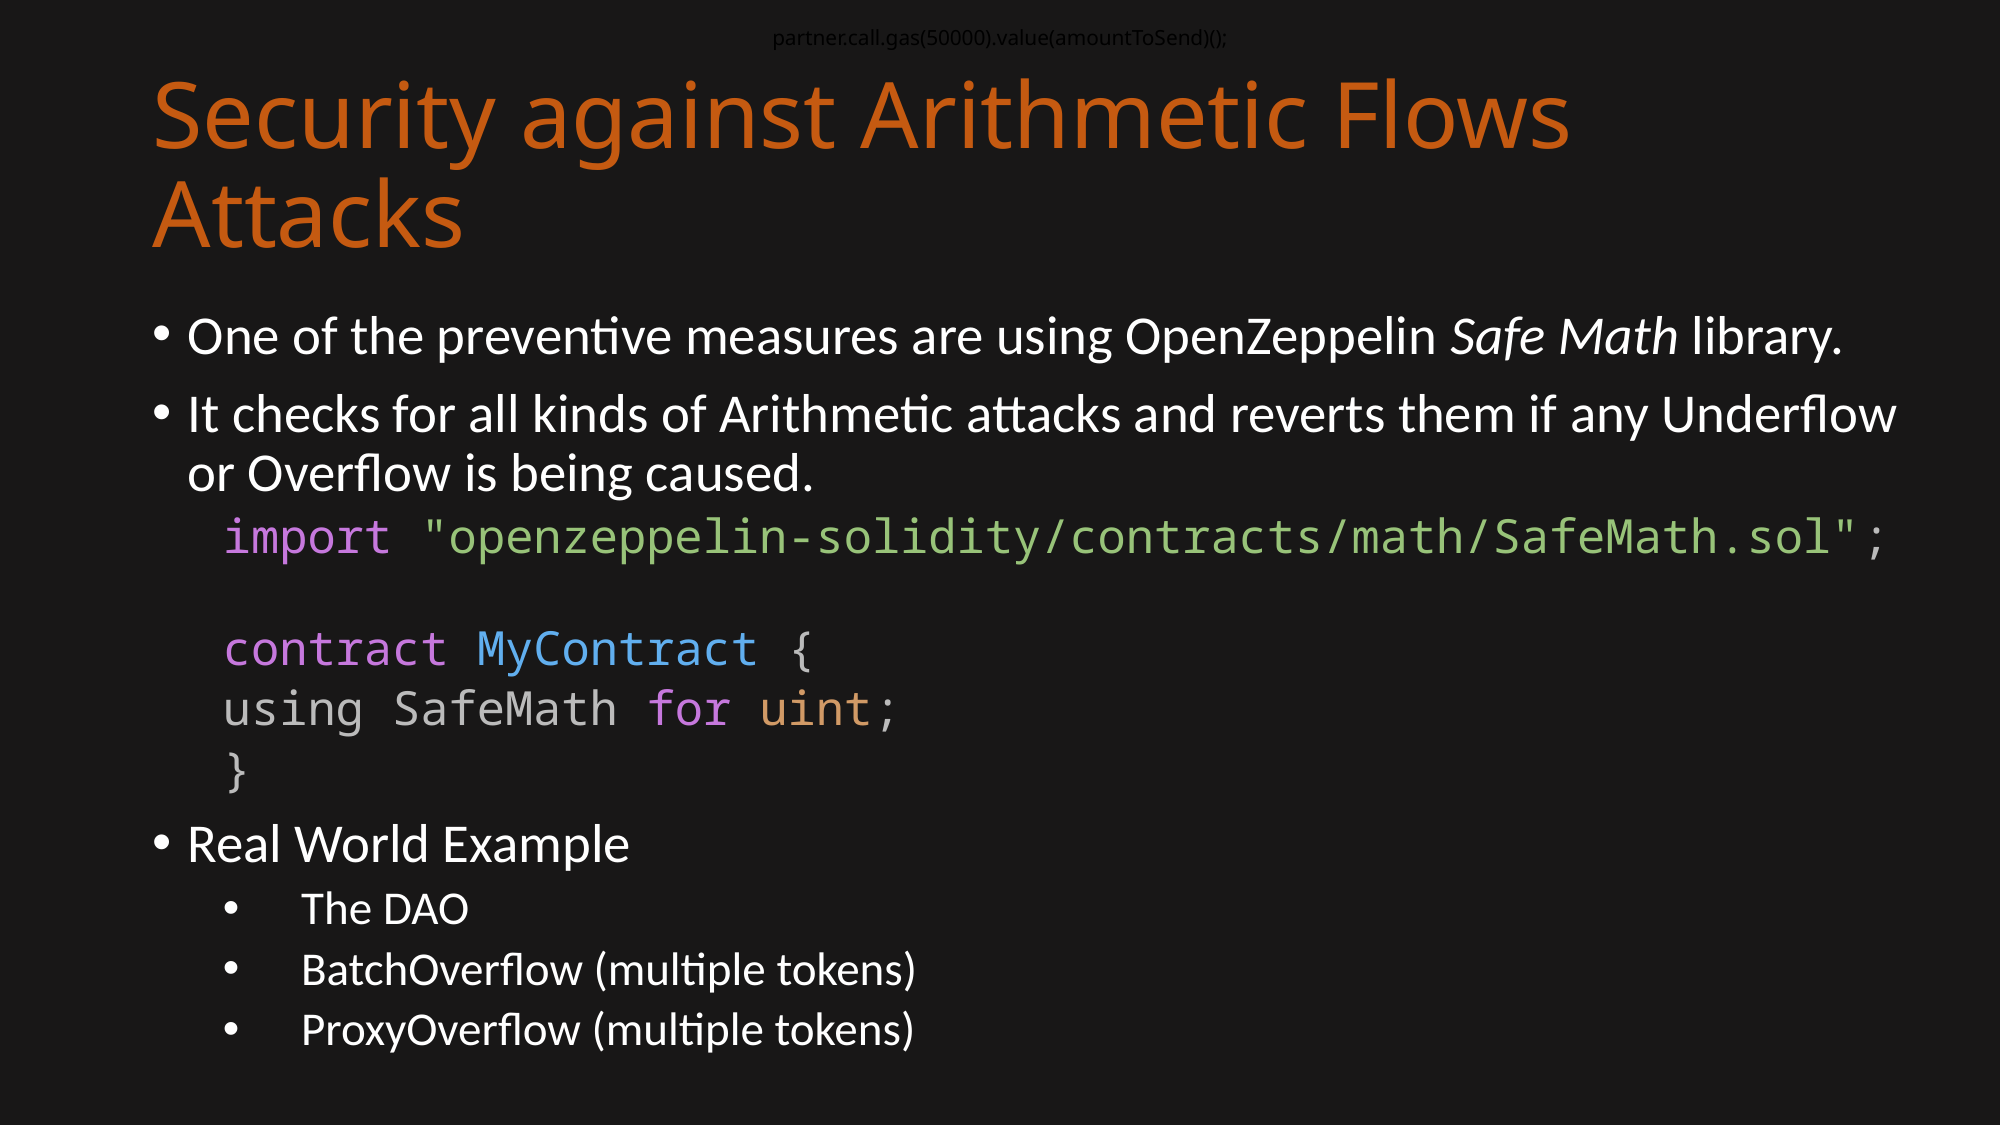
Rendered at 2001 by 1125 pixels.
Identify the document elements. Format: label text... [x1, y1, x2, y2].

list One of the preventive measures are using OpenZeppelin Safe Math library. It checks for all kinds of Arithmetic attacks and reverts them if any Underflow or Overflow is being caused. import "openzeppelin-solidity/contracts/math/SafeMath.sol"; contract MyContract { using SafeMath for uint; } Real World Example The DAO BatchOverflow (multiple tokens) ProxyOverflow (multiple tokens) [137, 299, 1935, 1110]
title Security against Arithmetic Flows Attacks [137, 59, 1863, 278]
text_box partner.call.gas(50000).value(amountToSend)(); [757, 17, 1243, 58]
